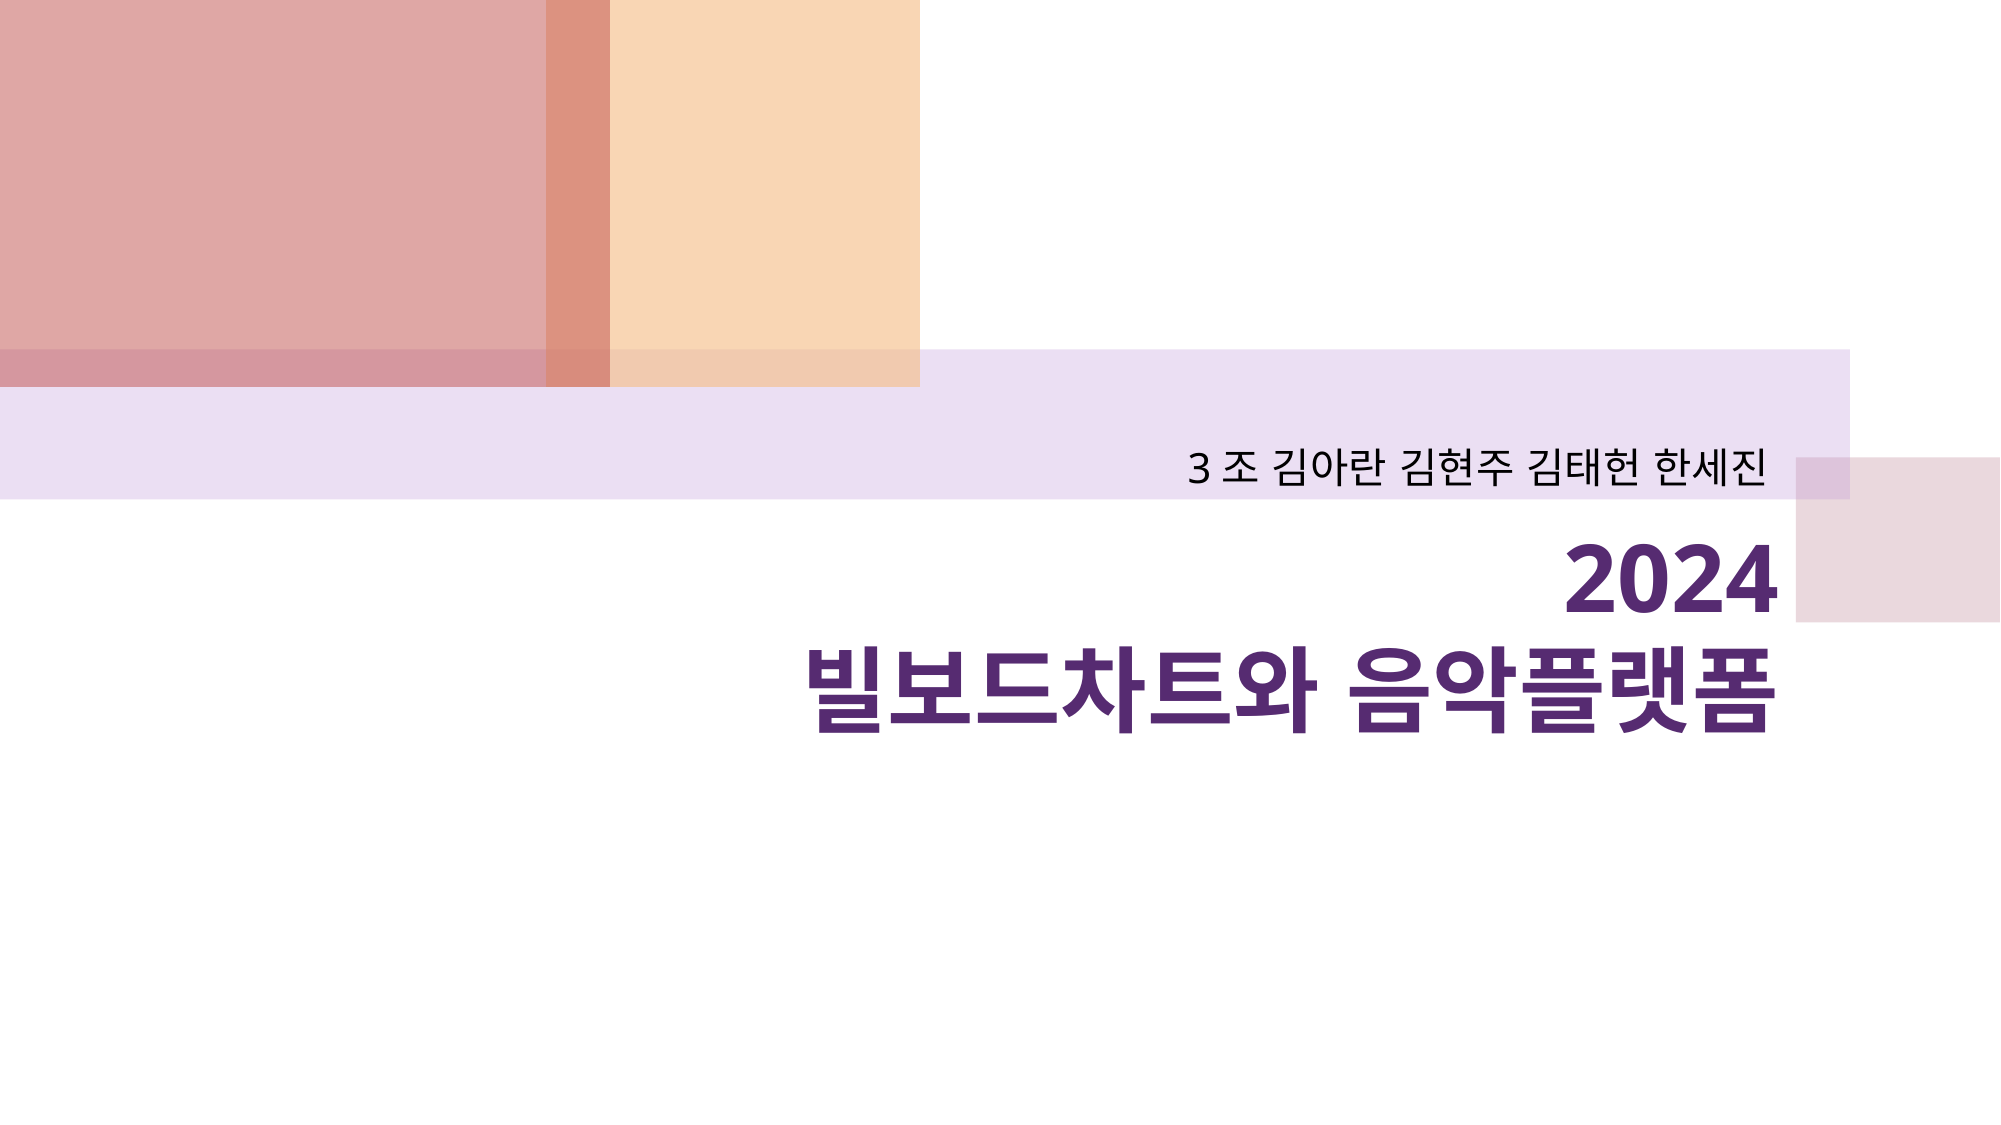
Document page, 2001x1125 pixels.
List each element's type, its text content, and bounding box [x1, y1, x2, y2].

title 2024 빌보드차트와 음악플랫폼 [92, 511, 1794, 753]
subtitle 3조 김아란 김현주 김태헌 한세진 [0, 386, 1796, 500]
